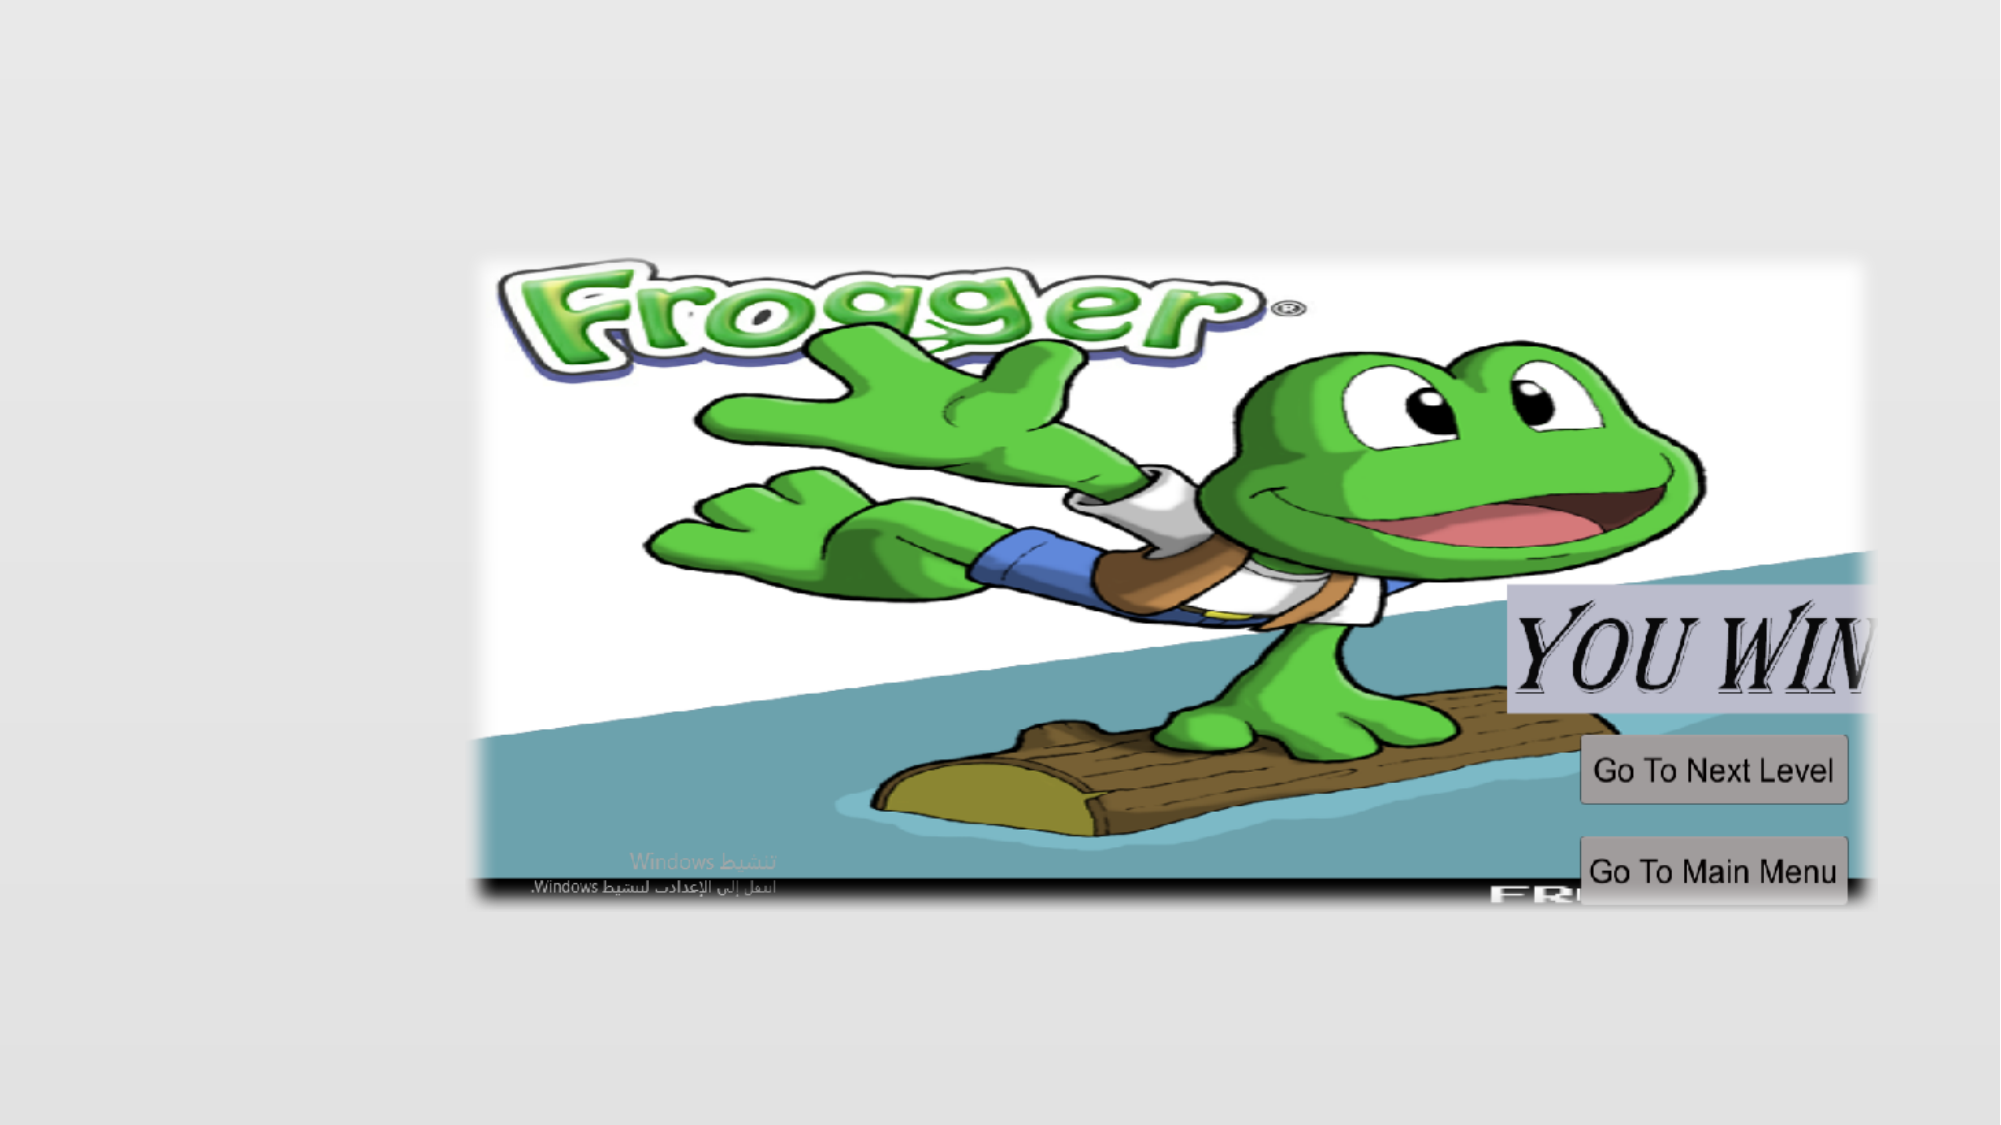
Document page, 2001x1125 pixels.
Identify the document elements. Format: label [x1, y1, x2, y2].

picture [465, 245, 1878, 912]
